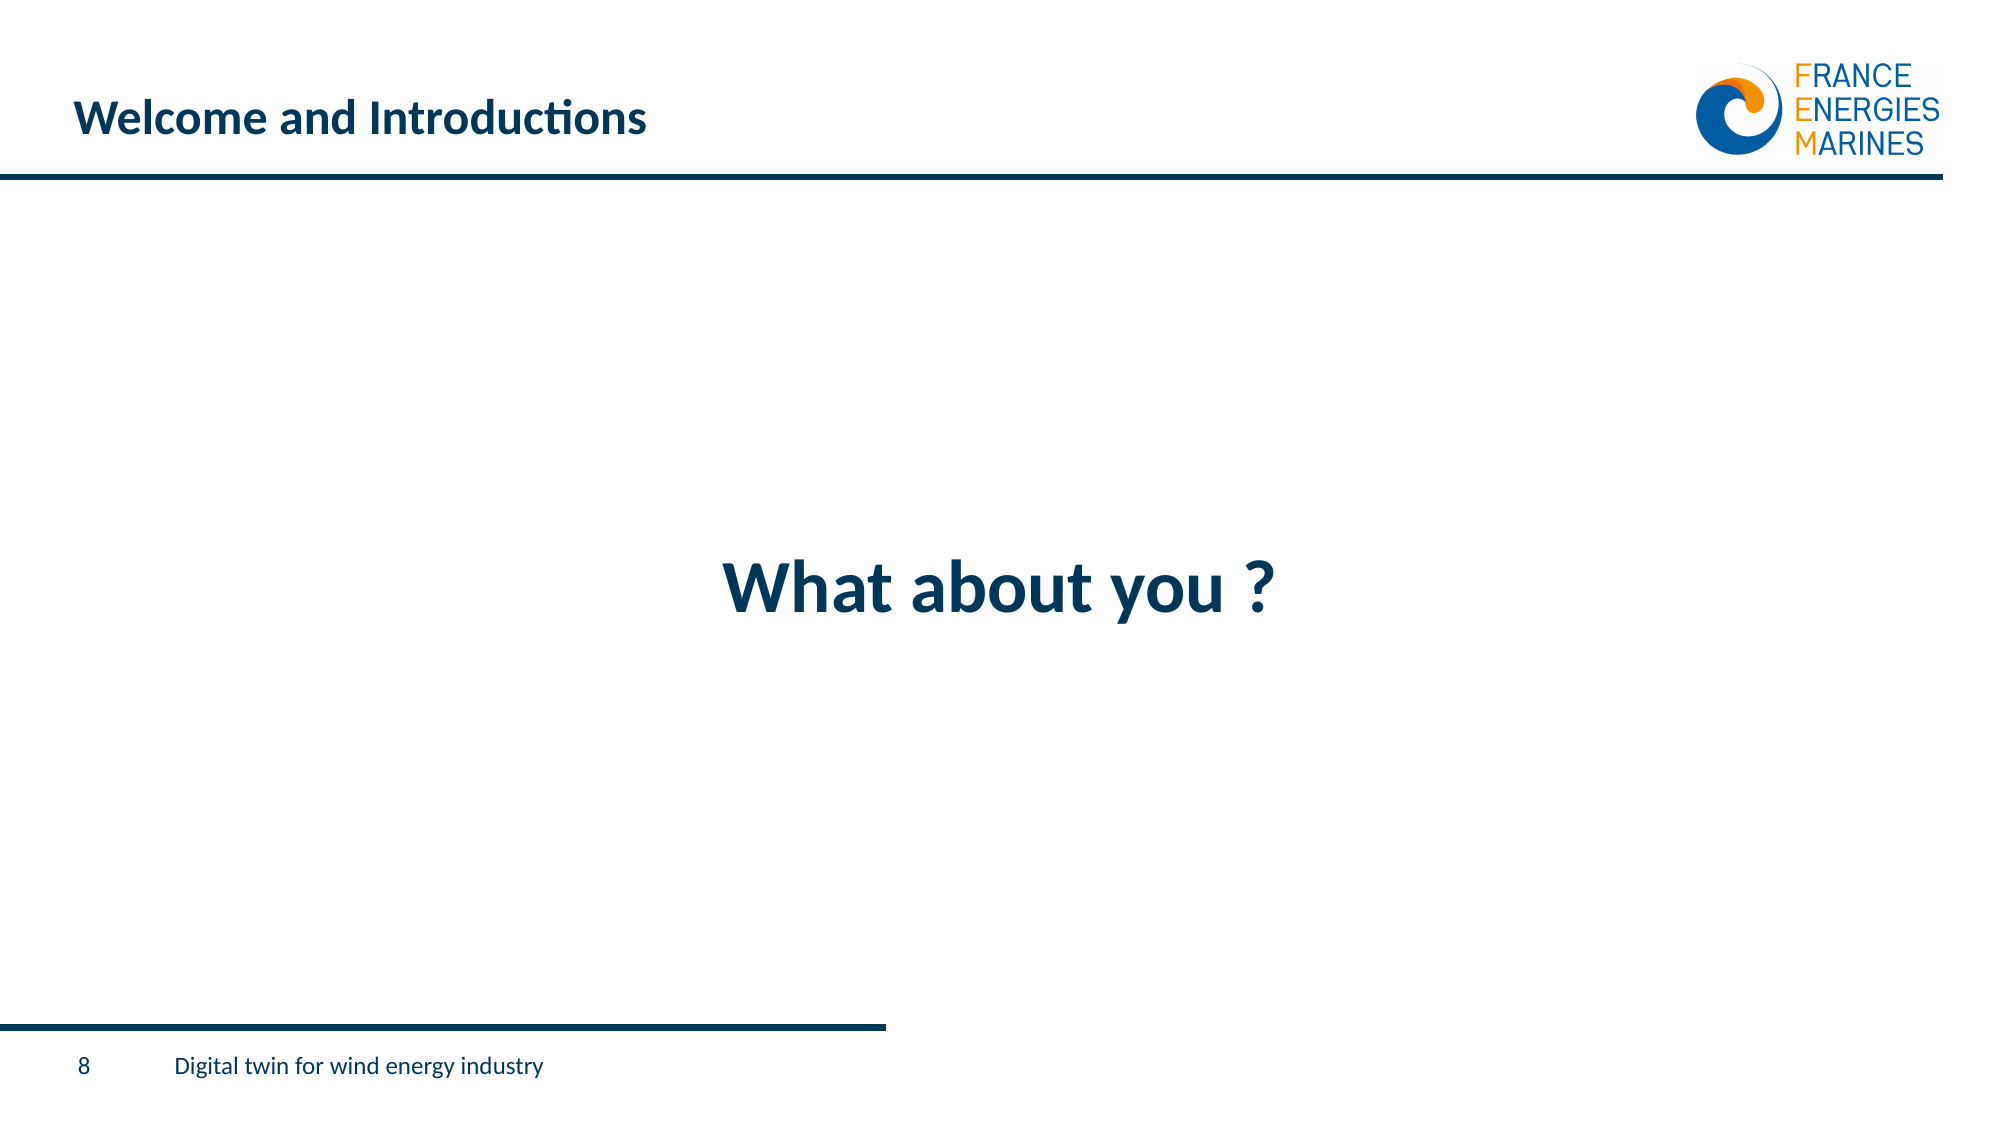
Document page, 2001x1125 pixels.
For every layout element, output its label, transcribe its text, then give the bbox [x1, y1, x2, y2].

slide_number 8 [63, 1042, 142, 1103]
title Welcome and Introductions [58, 60, 1649, 177]
picture [1696, 63, 1943, 155]
list What about you ? [58, 206, 1943, 1014]
footer Digital twin for wind energy industry [159, 1042, 878, 1103]
